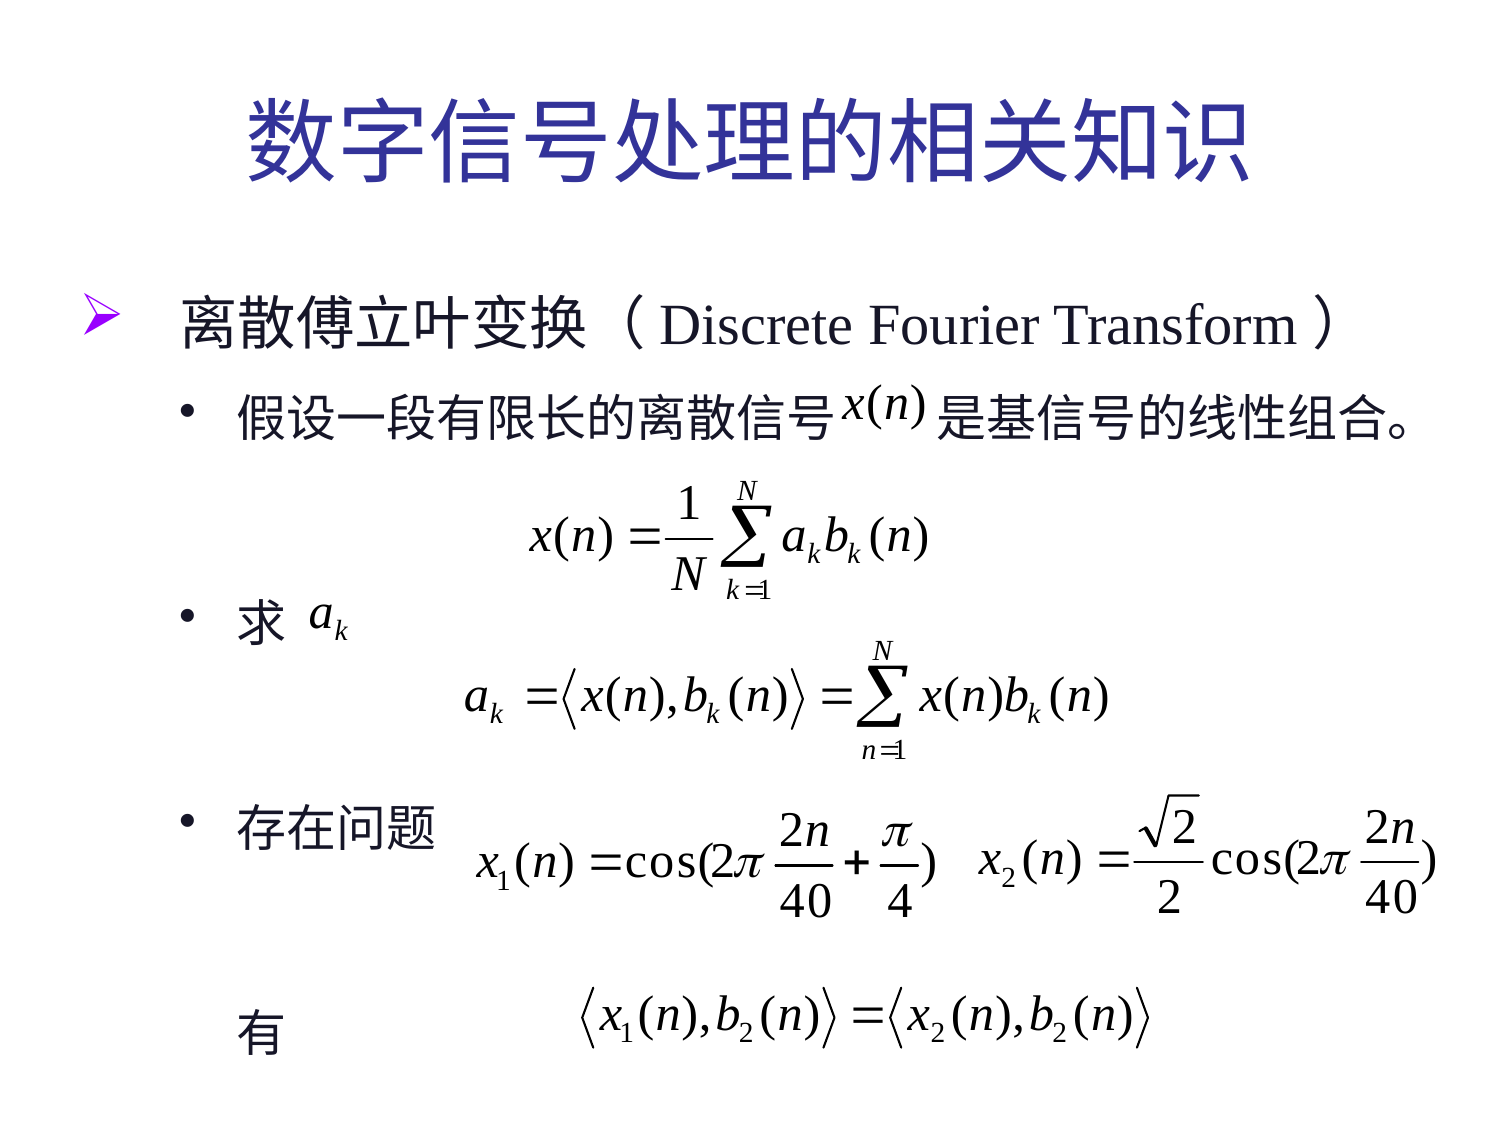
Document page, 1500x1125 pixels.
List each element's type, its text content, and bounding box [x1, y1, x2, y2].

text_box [456, 627, 1117, 770]
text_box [572, 975, 1162, 1060]
title 数字信号处理的相关知识 [75, 45, 1425, 233]
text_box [519, 467, 940, 610]
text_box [832, 373, 938, 441]
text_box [466, 798, 946, 929]
list 离散傅立叶变换（Discrete Fourier Transform） 假设一段有限长的离散信号 是基信号的线性组合。 求 存在问题 有 [76, 278, 1471, 954]
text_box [968, 782, 1448, 925]
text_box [300, 578, 361, 654]
